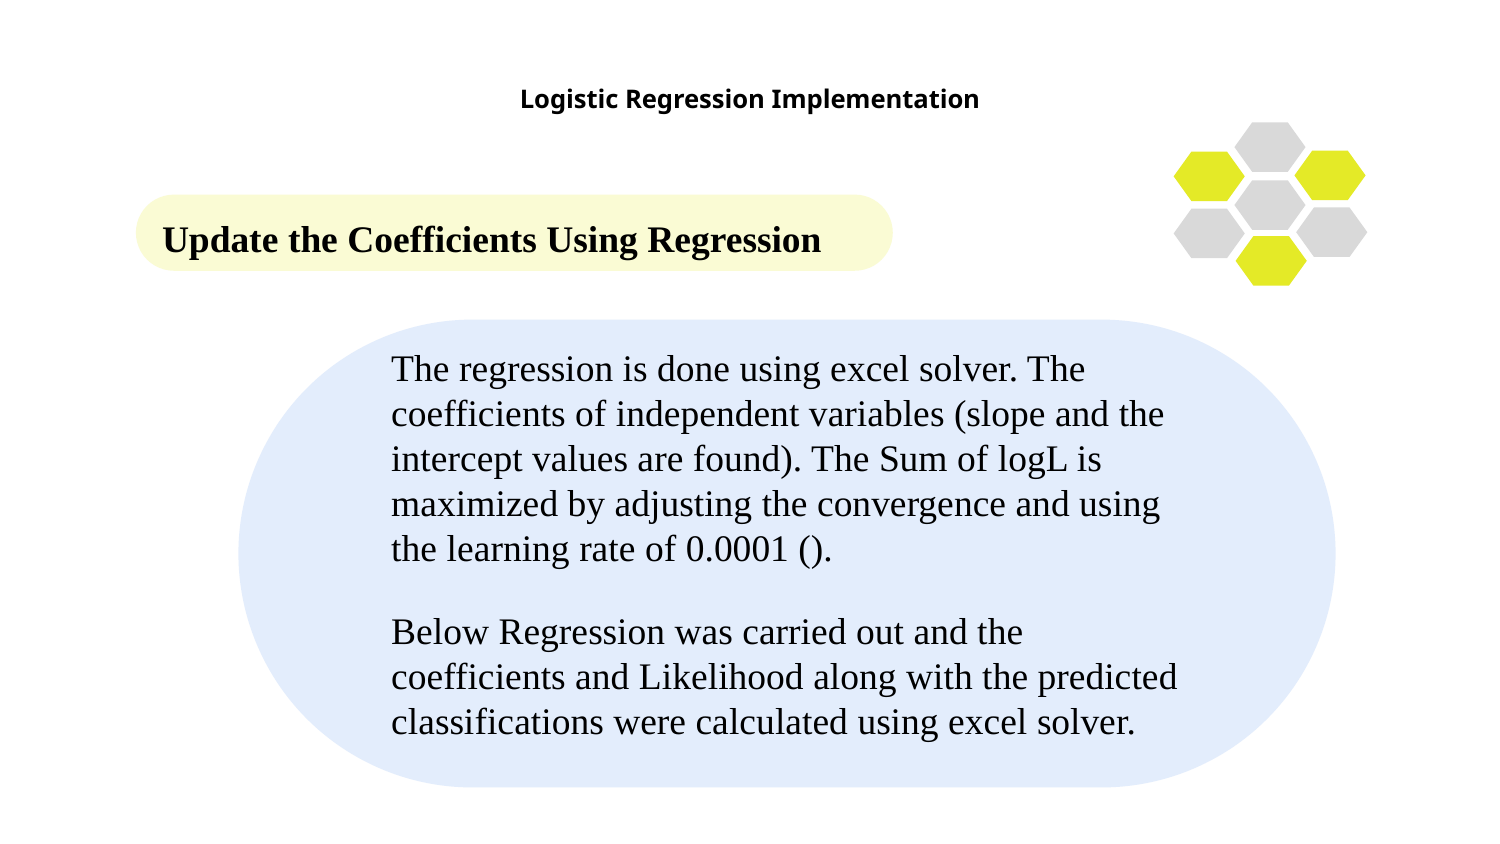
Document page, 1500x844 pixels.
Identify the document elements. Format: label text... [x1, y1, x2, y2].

title Logistic Regression Implementation [75, 67, 1425, 129]
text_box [135, 194, 1336, 788]
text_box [1173, 122, 1368, 286]
